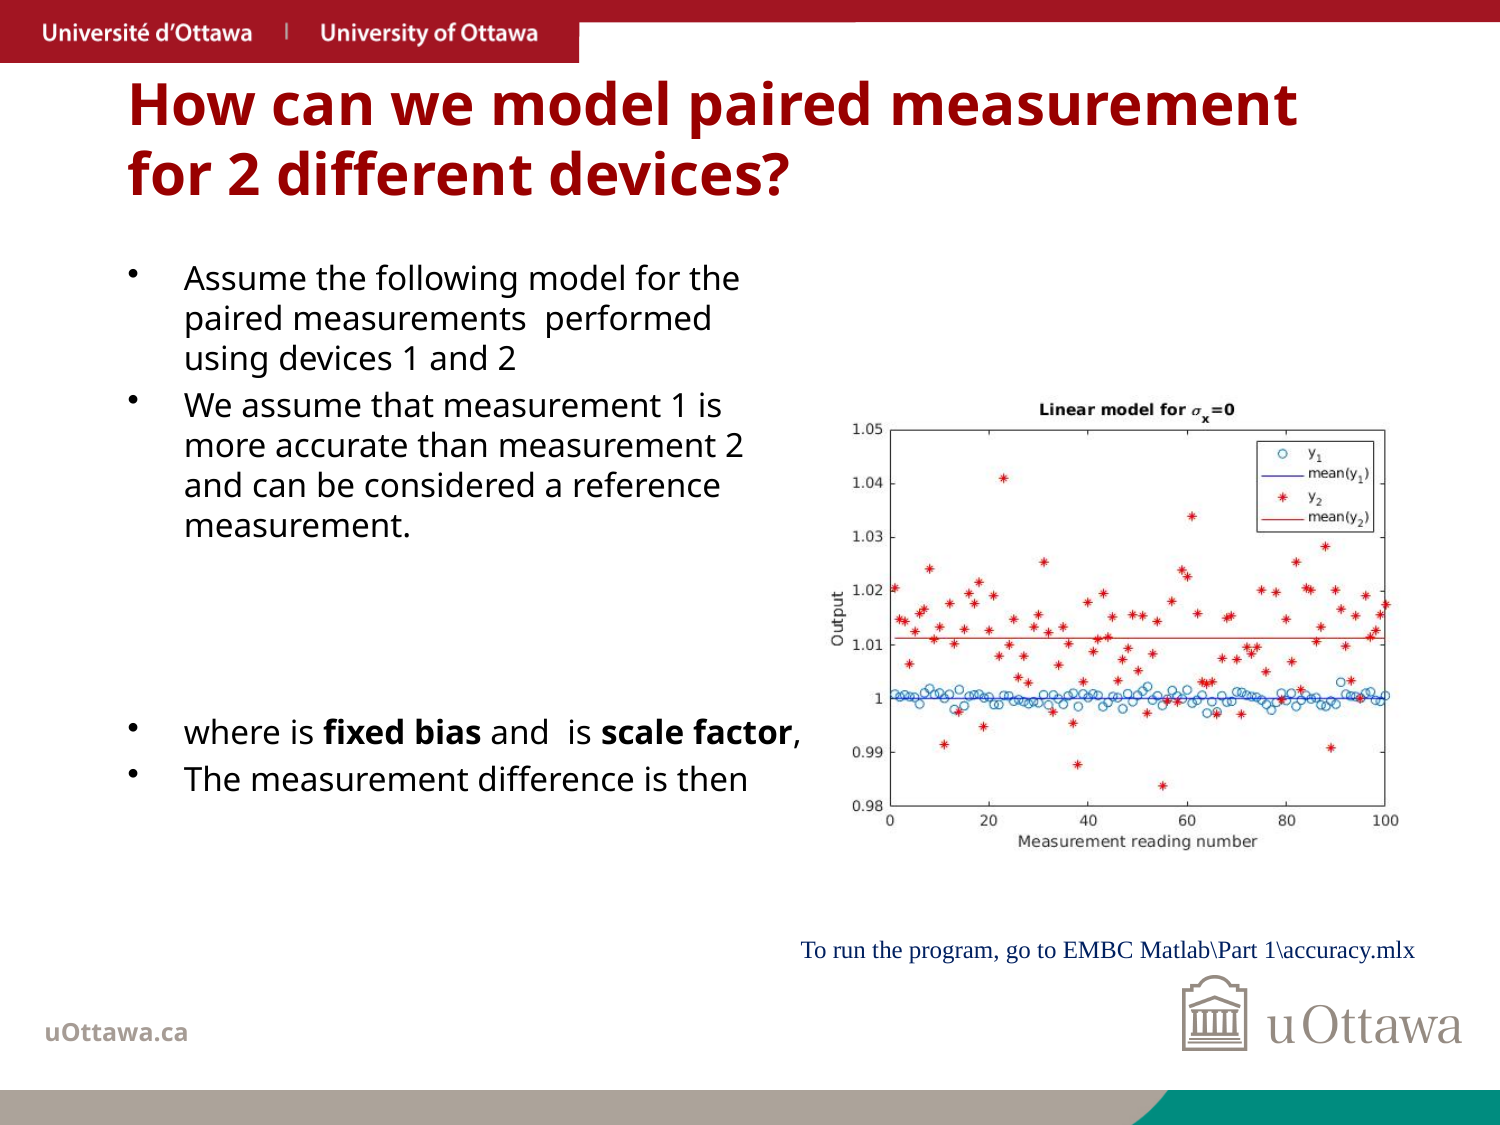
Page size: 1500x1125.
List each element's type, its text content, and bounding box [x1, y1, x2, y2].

text_box To run the program, go to EMBC Matlab\Part 1\accuracy.mlx [785, 926, 1493, 972]
title How can we model paired measurement for 2 different devices? [112, 62, 1397, 213]
picture [1182, 975, 1462, 1051]
picture [0, 1090, 1500, 1125]
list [807, 394, 1446, 858]
picture [0, 0, 1500, 63]
